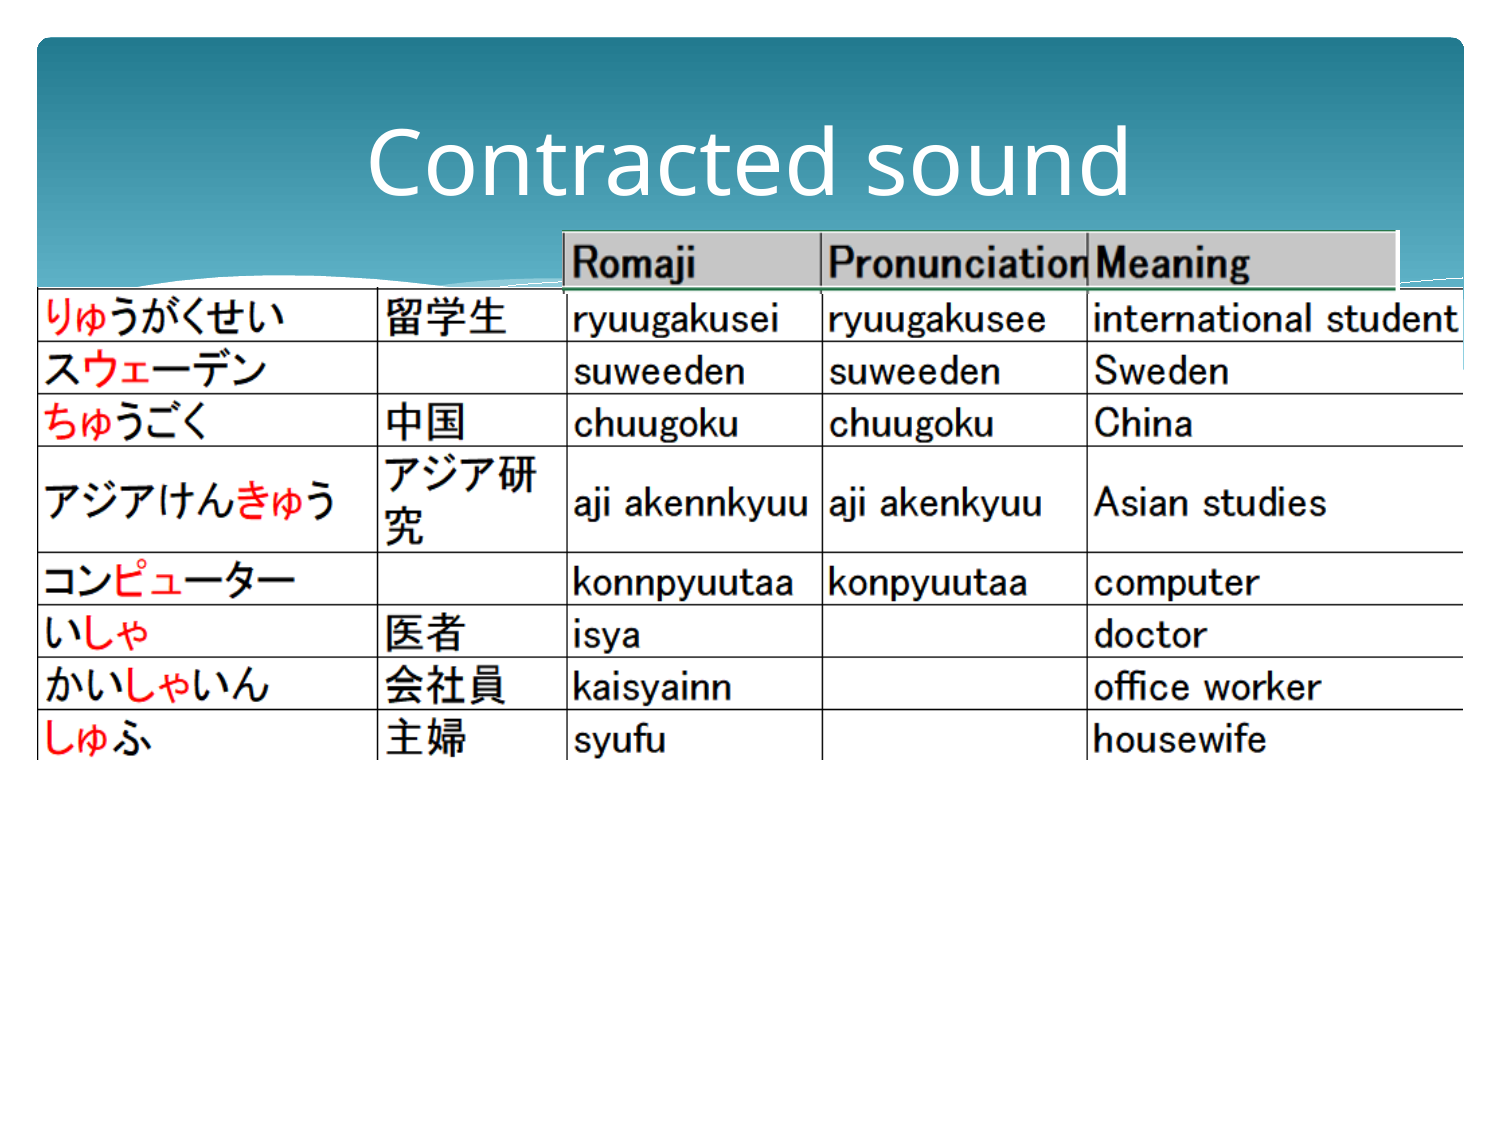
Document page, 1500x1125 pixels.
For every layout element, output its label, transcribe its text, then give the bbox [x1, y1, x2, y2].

picture [37, 230, 1463, 760]
title Contracted sound [75, 55, 1425, 261]
